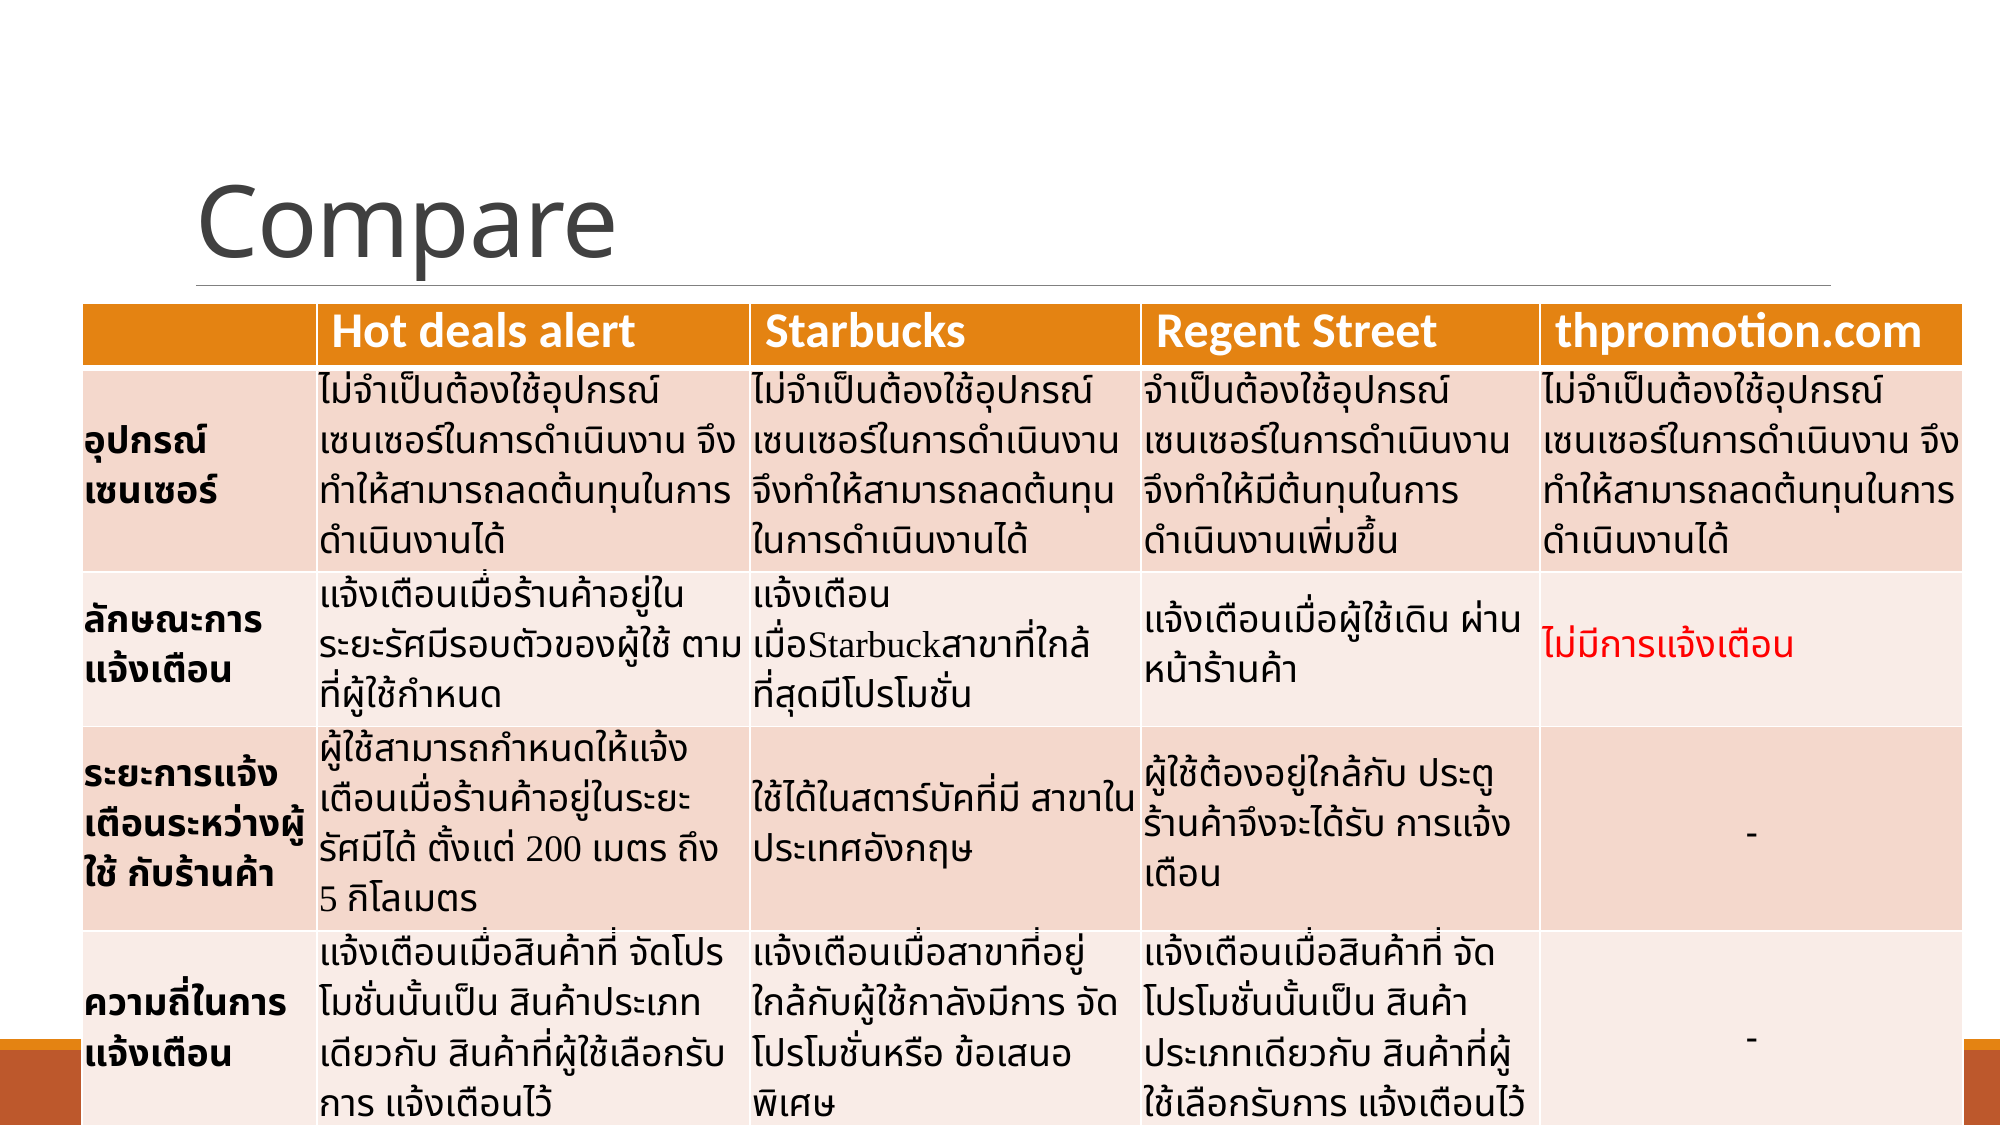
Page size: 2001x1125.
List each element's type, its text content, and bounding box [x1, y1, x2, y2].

table_cell จำเป็นต้องใช้อุปกรณ์เซนเซอร์ในการดำเนินงาน จึงทำให้มีต้นทุนในการดำเนินงานเพิ่มขึ้น [1142, 371, 1539, 571]
table_cell ความถี่ในการแจ้งเตือน [83, 932, 316, 1125]
table_cell ผู้ใช้สามารถกำหนดให้แจ้งเตือนเมื่อร้านค้าอยู่ในระยะรัศมีได้ ตั้งแต่ 200 เมตร ถึง 5 กิโลเมตร [318, 727, 749, 930]
table_cell แจ้งเตือนเมื่อสาขาที่อยู่ ใกล้กับผู้ใช้กาลังมีการ จัดโปรโมชั่นหรือ ข้อเสนอพิเศษ [751, 932, 1140, 1125]
table_header thpromotion.com [1541, 304, 1962, 365]
table_header Regent Street [1142, 304, 1539, 365]
table_header Hot deals alert [318, 304, 749, 365]
table_cell ไม่มีการแจ้งเตือน [1541, 573, 1962, 726]
table_cell ลักษณะการแจ้งเตือน [83, 573, 316, 726]
table_cell แจ้งเตือนเมื่อสินค้าที่ จัดโปรโมชั่นนั้นเป็น สินค้าประเภทเดียวกับ สินค้าที่ผู้ใช้เลือกรับการ แจ้งเตือนไว้ [318, 932, 749, 1125]
table_cell ระยะการแจ้งเตือนระหว่างผู้ใช้ กับร้านค้า [83, 727, 316, 930]
title Compare [180, 47, 1830, 285]
table_cell ผู้ใช้ต้องอยู่ใกล้กับ ประตูร้านค้าจึงจะได้รับ การแจ้งเตือน [1142, 727, 1539, 930]
table_cell ไม่จำเป็นต้องใช้อุปกรณ์เซนเซอร์ในการดำเนินงาน จึงทำให้สามารถลดต้นทุนในการดำเนินงานได้ [751, 371, 1140, 571]
table_cell ไม่จำเป็นต้องใช้อุปกรณ์เซนเซอร์ในการดำเนินงาน จึงทำให้สามารถลดต้นทุนในการดำเนินงานได้ [318, 371, 749, 571]
table_cell - [1541, 727, 1962, 930]
table_cell อุปกรณ์เซนเซอร์ [83, 371, 316, 571]
table_cell ใช้ได้ในสตาร์บัคที่มี สาขาในประเทศอังกฤษ [751, 727, 1140, 930]
table_cell แจ้งเตือนเมื่อผู้ใช้เดิน ผ่านหน้าร้านค้า [1142, 573, 1539, 726]
table_header [83, 304, 316, 365]
table_cell แจ้งเตือนเมื่อร้านค้าอยู่ในระยะรัศมีรอบตัวของผู้ใช้ ตามที่ผู้ใช้กำหนด [318, 573, 749, 726]
table_cell - [1541, 932, 1962, 1125]
table_cell แจ้งเตือนเมื่อStarbuckสาขาที่ใกล้ที่สุดมีโปรโมชั่น [751, 573, 1140, 726]
table_cell แจ้งเตือนเมื่อสินค้าที่ จัดโปรโมชั่นนั้นเป็น สินค้าประเภทเดียวกับ สินค้าที่ผู้ใช้เลือกรับการ แจ้งเตือนไว้ [1142, 932, 1539, 1125]
table_header Starbucks [751, 304, 1140, 365]
table_cell ไม่จำเป็นต้องใช้อุปกรณ์เซนเซอร์ในการดำเนินงาน จึงทำให้สามารถลดต้นทุนในการดำเนินงานได้ [1541, 371, 1962, 571]
